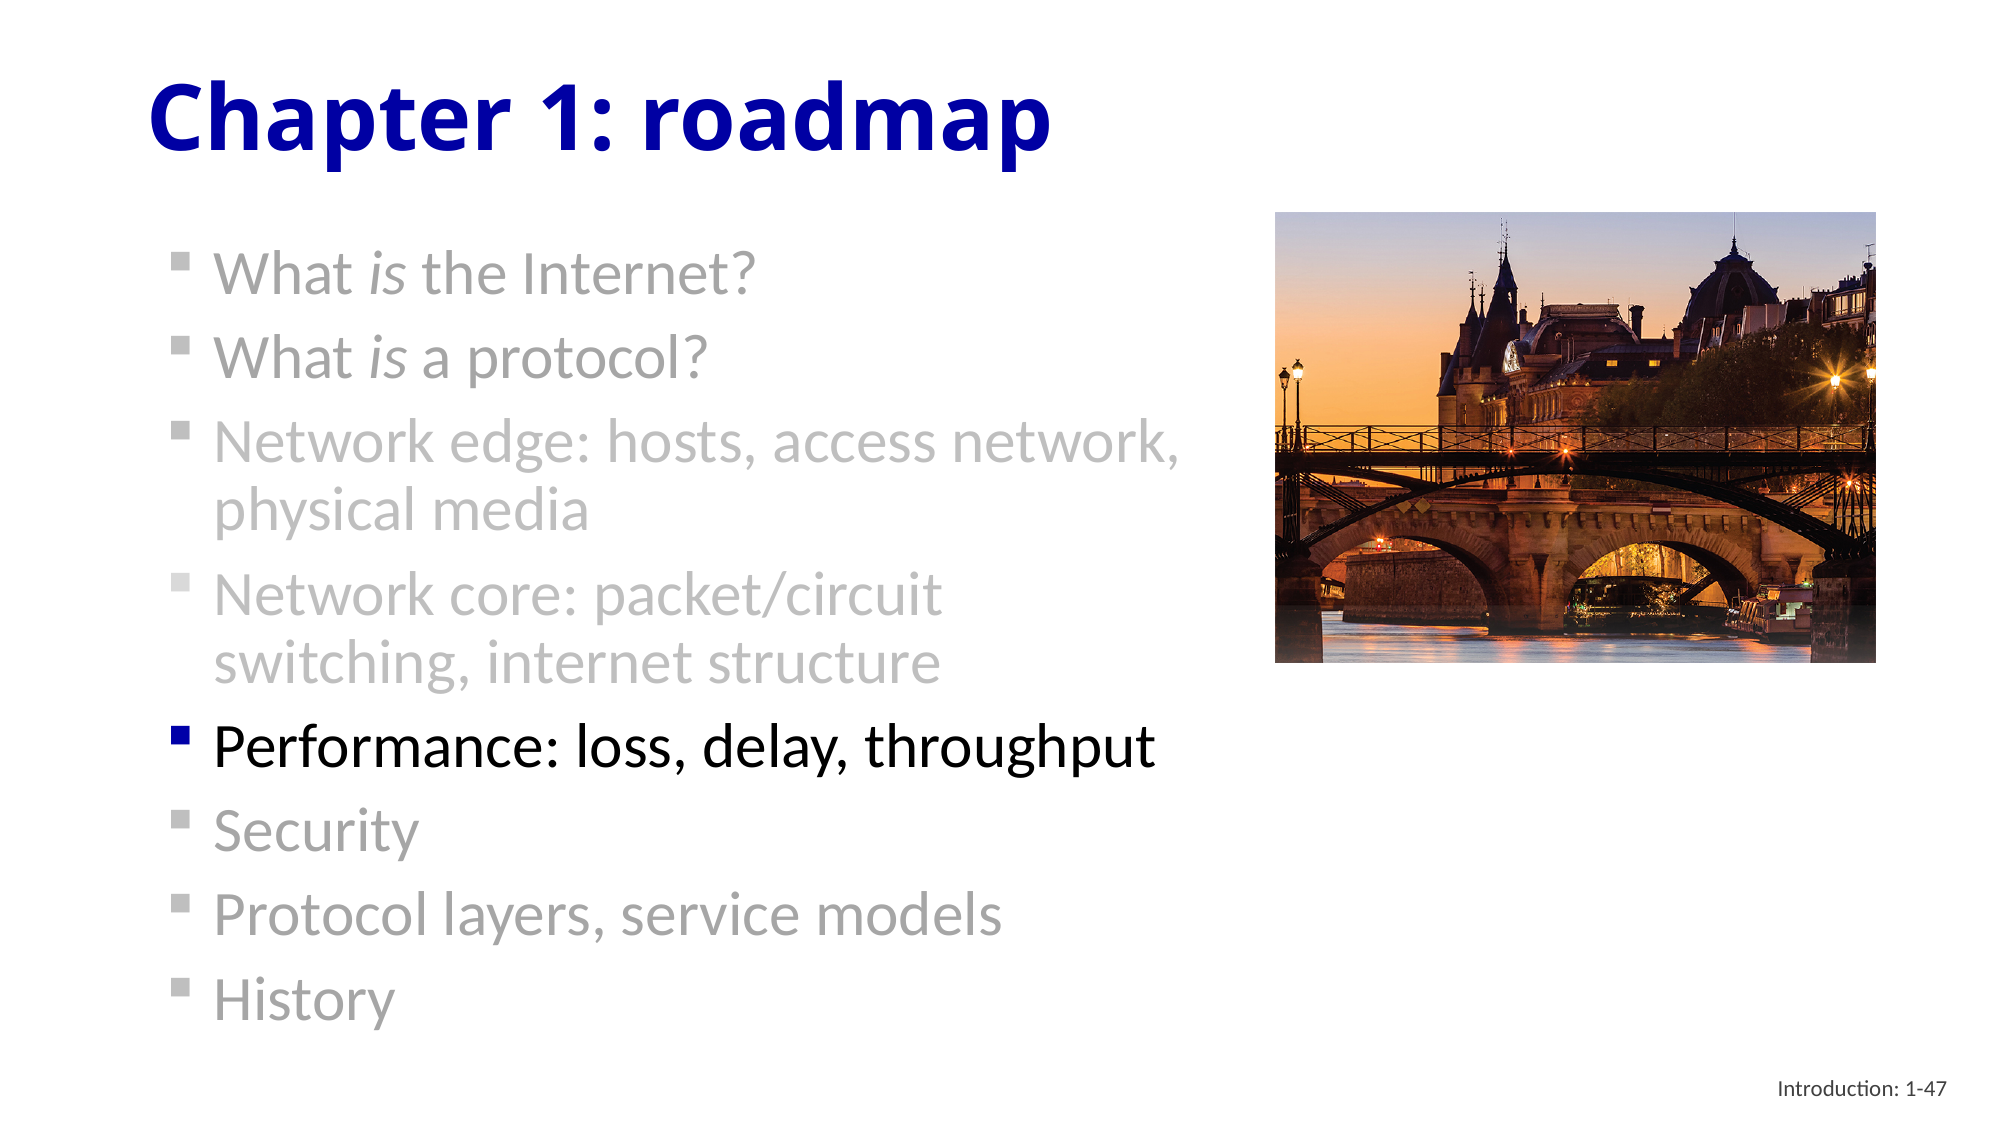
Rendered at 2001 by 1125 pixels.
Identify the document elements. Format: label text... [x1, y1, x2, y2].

title Chapter 1: roadmap [131, 47, 1856, 195]
picture [1275, 212, 1876, 663]
slide_number Introduction: 1- [1512, 1056, 1963, 1117]
list What is the Internet? What is a protocol? Network edge: hosts, access network, physical media Network core: packet/circuit switching, internet structure Performance: loss, delay, throughput Security Protocol layers, service models History [131, 231, 1217, 1057]
